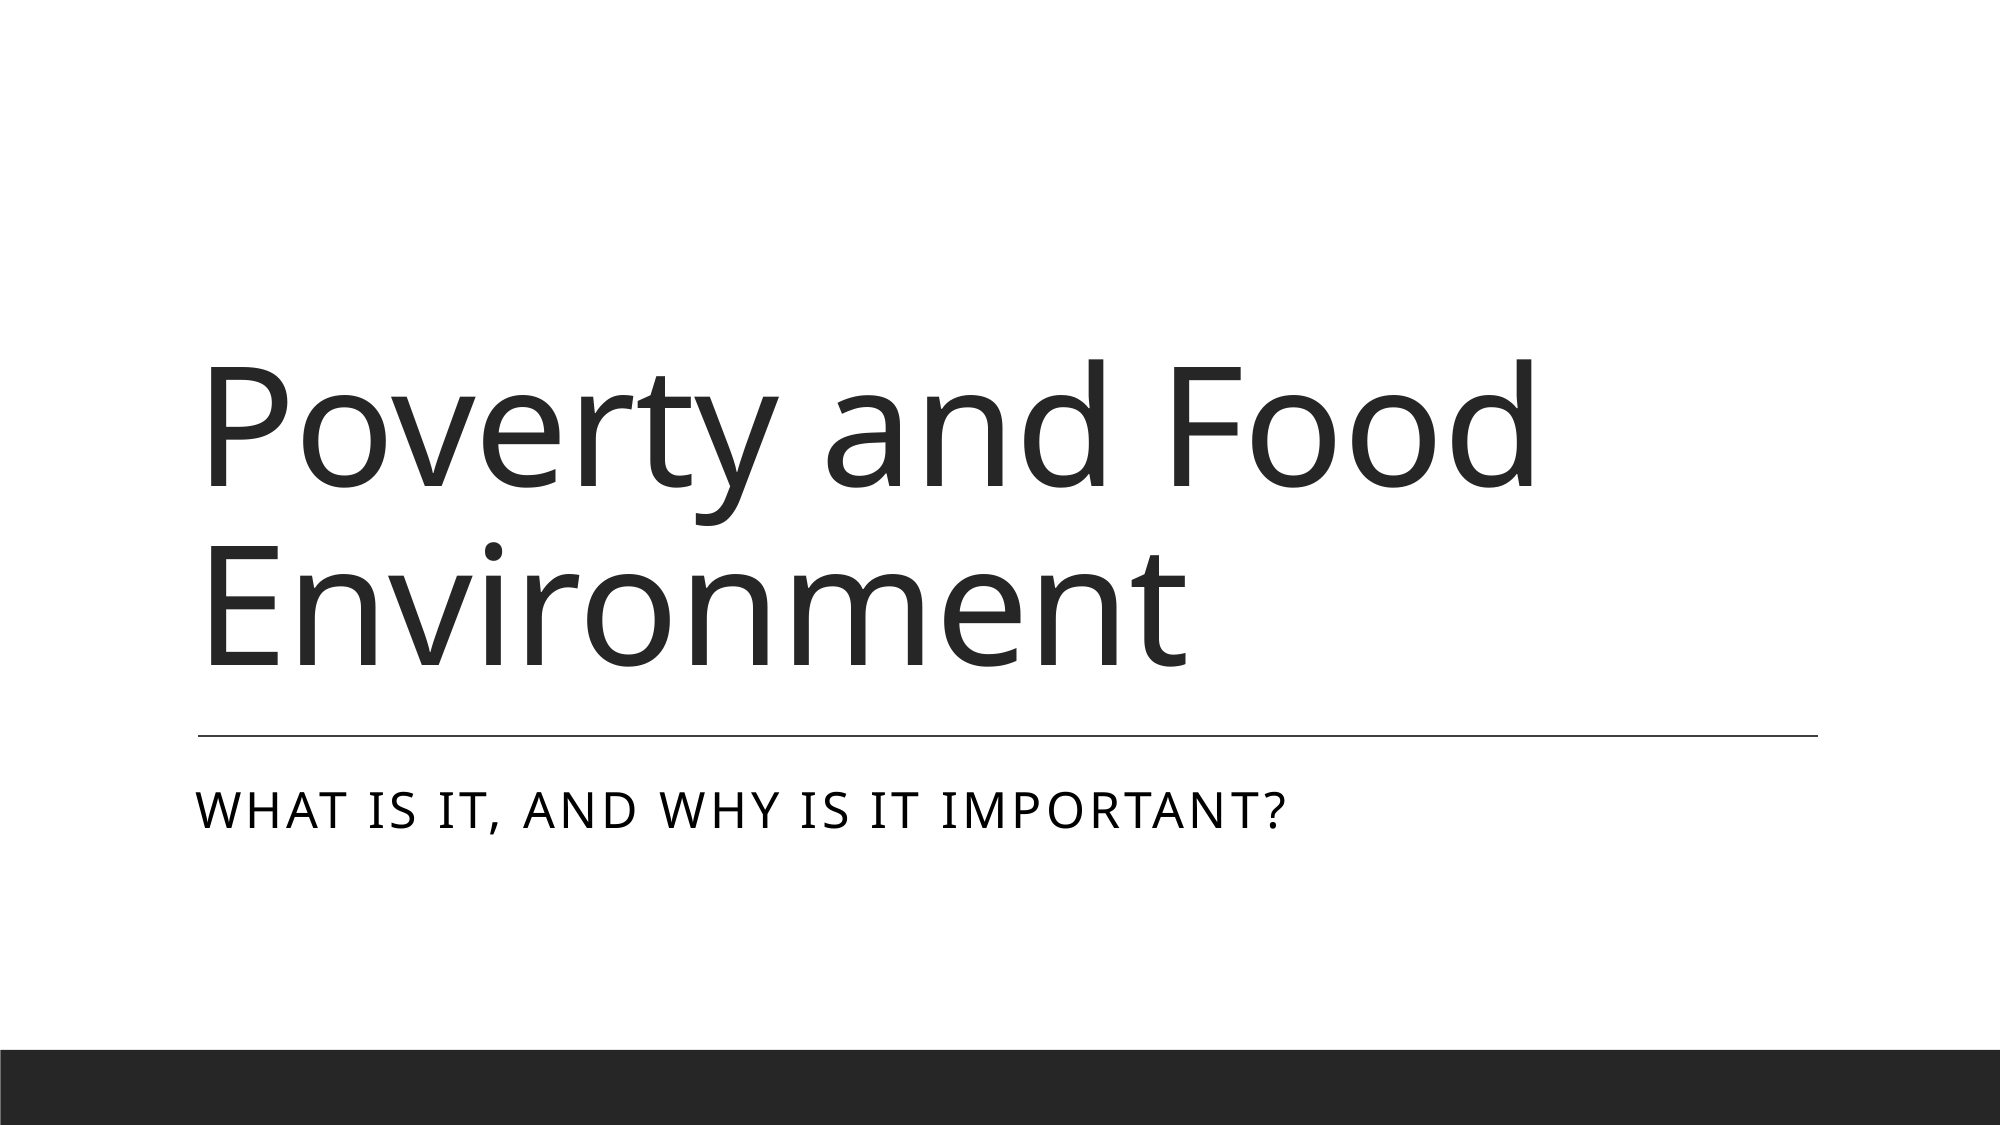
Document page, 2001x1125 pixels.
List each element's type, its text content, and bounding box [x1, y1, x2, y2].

title Poverty and Food Environment [180, 124, 1830, 710]
list What is it, and why is it Important? [180, 765, 1830, 953]
